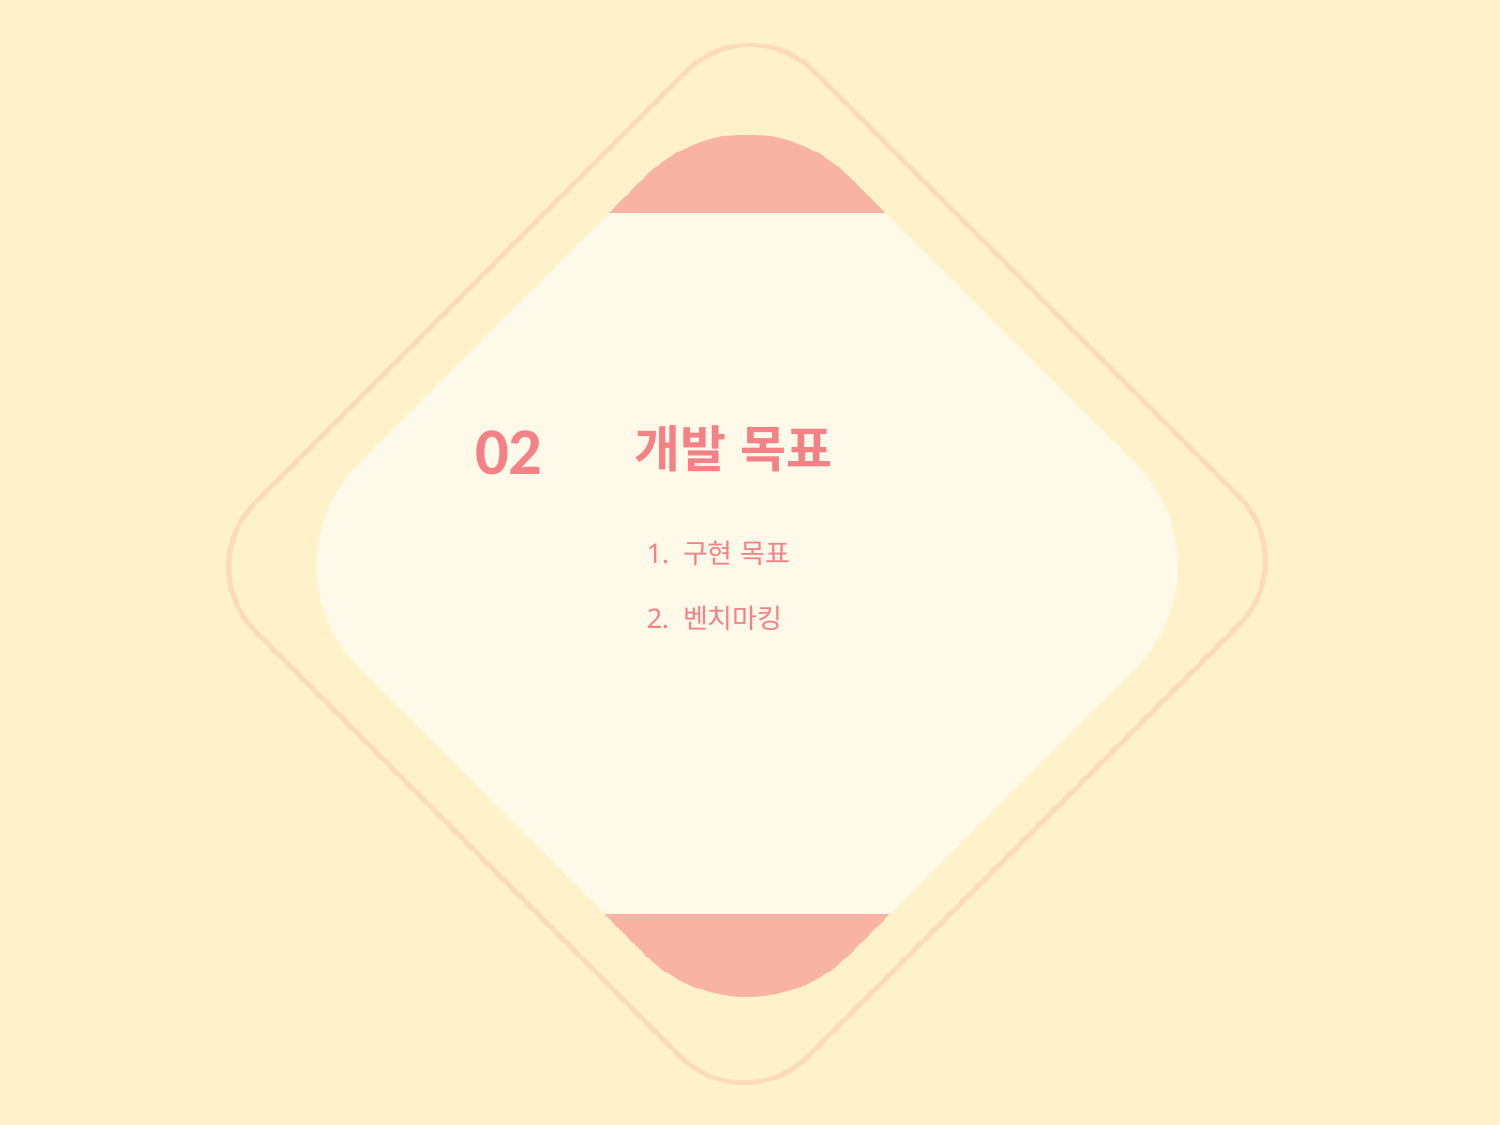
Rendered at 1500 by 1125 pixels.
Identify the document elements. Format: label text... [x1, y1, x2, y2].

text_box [500, 399, 1080, 497]
picture [0, 0, 1500, 1125]
text_box 구현 목표 벤치마킹 [631, 505, 951, 641]
